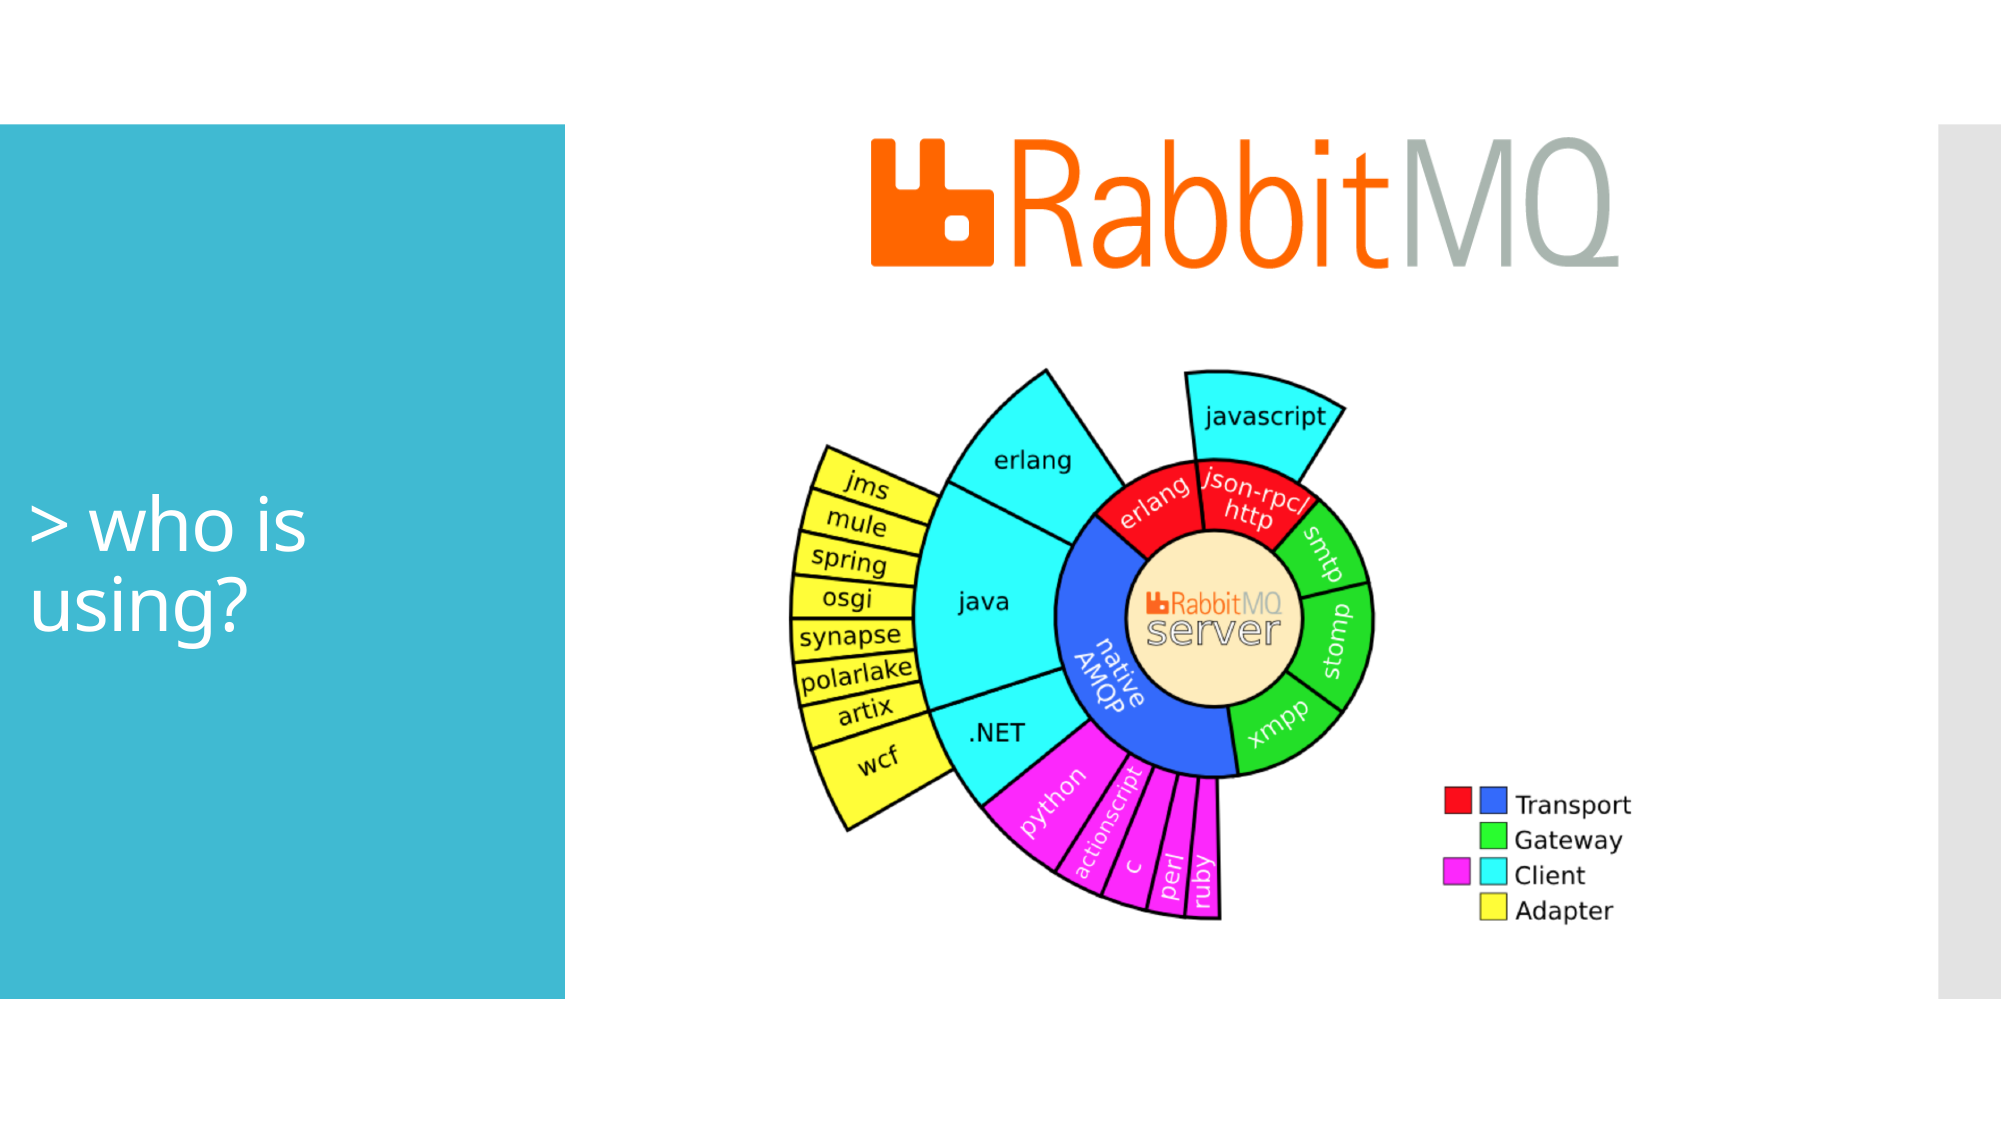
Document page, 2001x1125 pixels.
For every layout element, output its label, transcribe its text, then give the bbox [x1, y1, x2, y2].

picture [605, 328, 1826, 1020]
title > who is using? [14, 189, 498, 945]
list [868, 63, 1623, 328]
